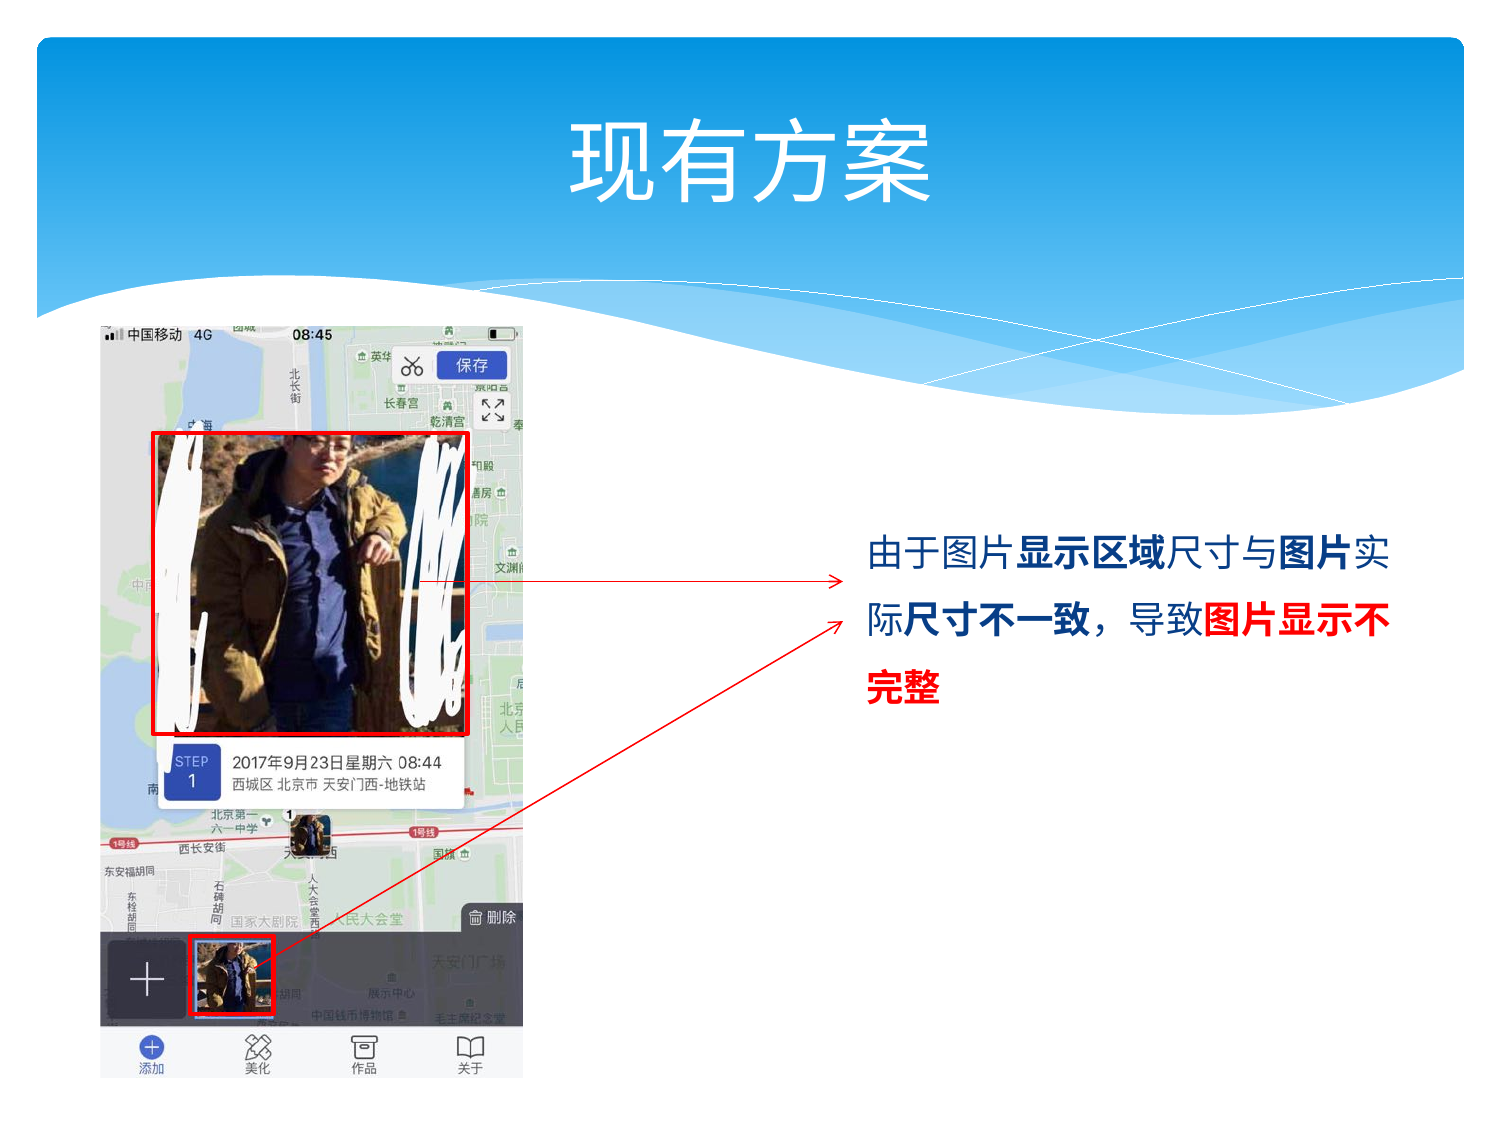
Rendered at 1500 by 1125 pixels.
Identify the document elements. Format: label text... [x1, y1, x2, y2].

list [100, 326, 523, 1078]
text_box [253, 620, 844, 969]
title 现有方案 [75, 55, 1425, 261]
text_box 由于图片显示区域尺寸与图片实际尺寸不一致，导致图片显示不完整 [851, 498, 1425, 717]
